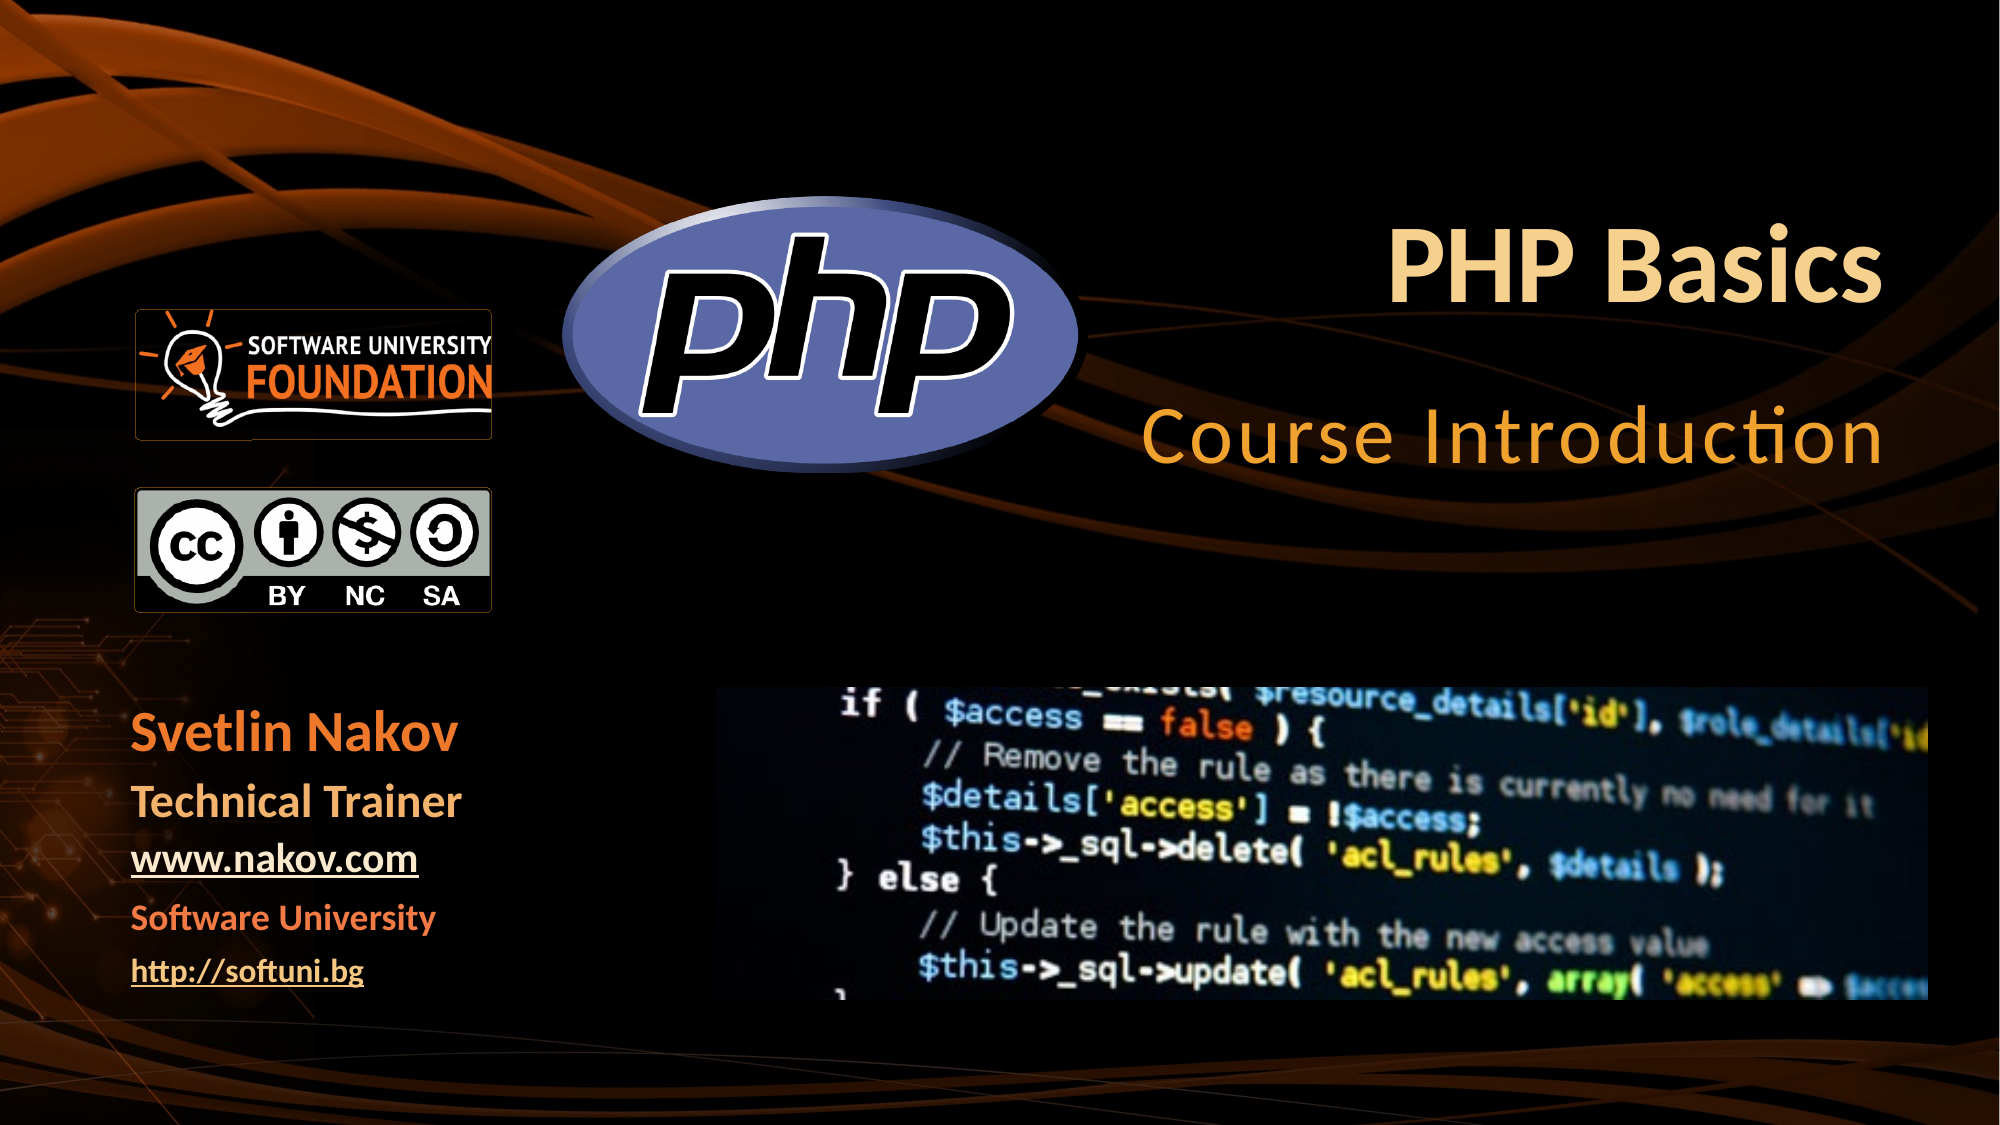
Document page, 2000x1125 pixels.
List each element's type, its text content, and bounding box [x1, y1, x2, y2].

picture [0, 0, 2000, 1125]
title PHP Basics [1012, 177, 1886, 356]
list Svetlin Nakov [124, 683, 648, 760]
list http://softuni.bg [124, 940, 648, 996]
list www.nakov.com [124, 822, 648, 884]
list Software University [124, 884, 648, 940]
subtitle Course Introduction [1012, 375, 1886, 490]
list Technical Trainer [124, 760, 648, 822]
